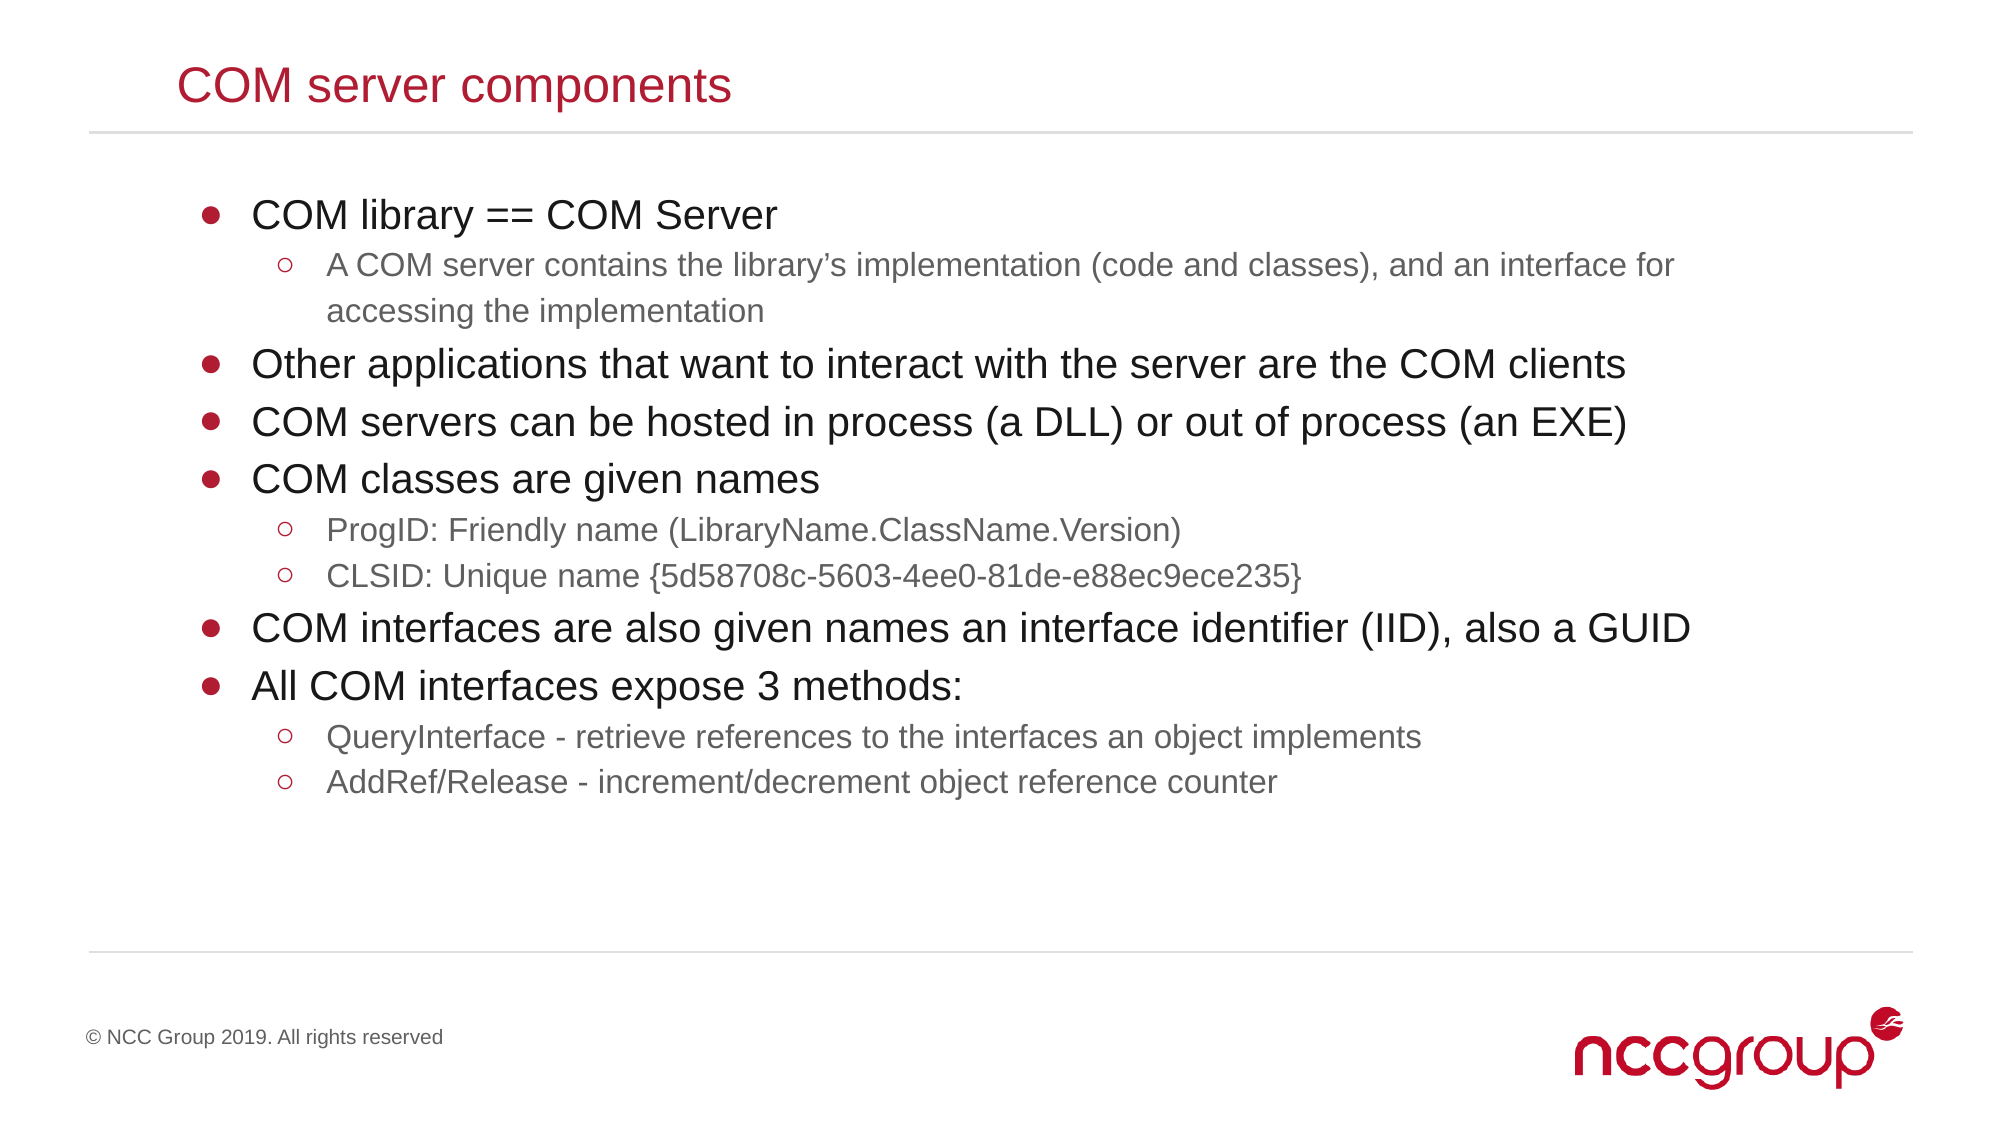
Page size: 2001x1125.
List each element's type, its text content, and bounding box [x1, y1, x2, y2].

list COM server components [161, 51, 1839, 119]
list COM library == COM Server A COM server contains the library’s implementation (code and classes), and an interface for accessing the implementation Other applications that want to interact with the server are the COM clients COM servers can be hosted in process (a DLL) or out of process (an EXE) COM classes are given names ProgID: Friendly name (LibraryName.ClassName.Version) CLSID: Unique name {5d58708c-5603-4ee0-81de-e88ec9ece235} COM interfaces are also given names an interface identifier (IID), also a GUID All COM interfaces expose 3 methods: QueryInterface - retrieve references to the interfaces an object implements AddRef/Release - increment/decrement object reference counter [161, 172, 1839, 869]
picture [1553, 992, 1920, 1115]
